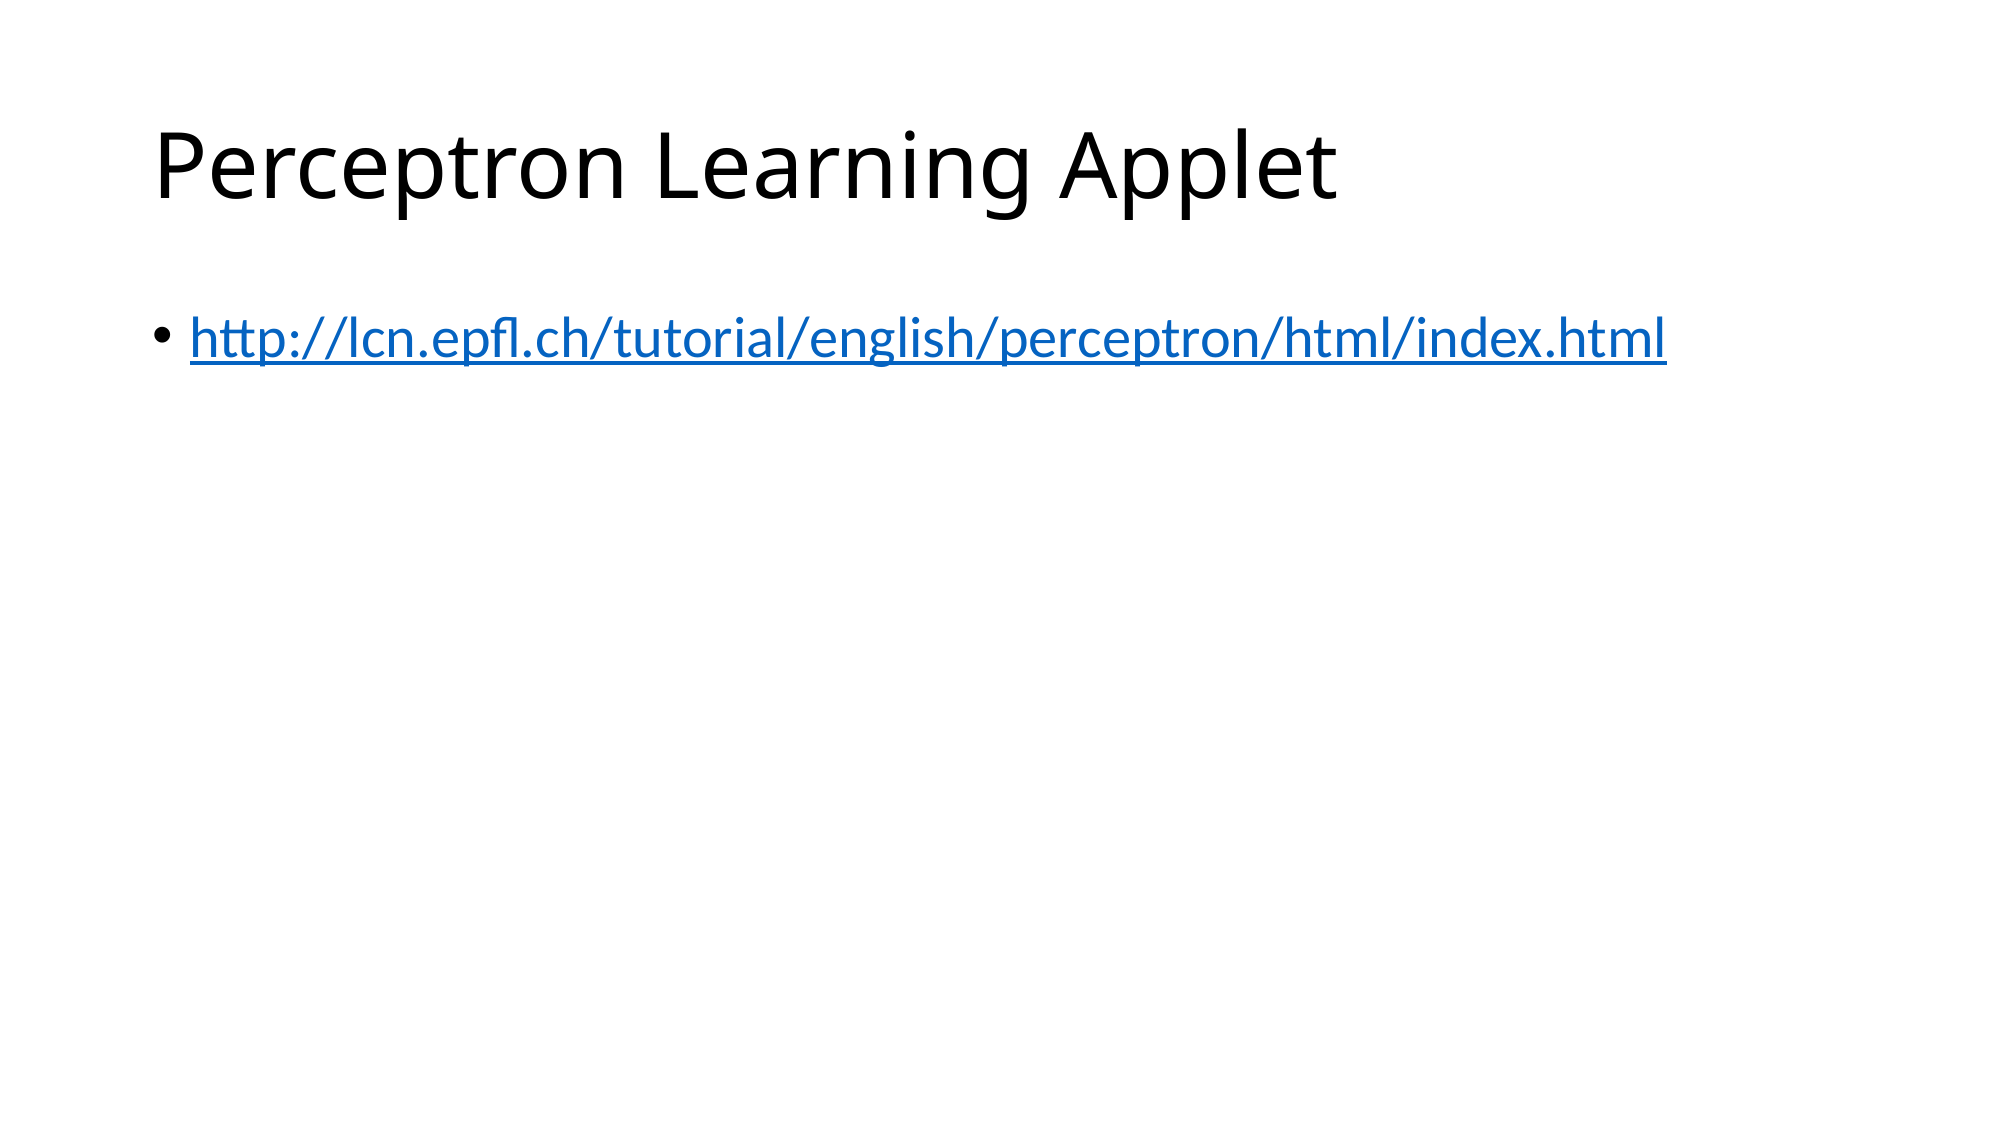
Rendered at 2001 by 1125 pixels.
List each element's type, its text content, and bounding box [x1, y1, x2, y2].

title Perceptron Learning Applet [137, 59, 1863, 278]
list http://lcn.epfl.ch/tutorial/english/perceptron/html/index.html [137, 299, 1863, 1014]
